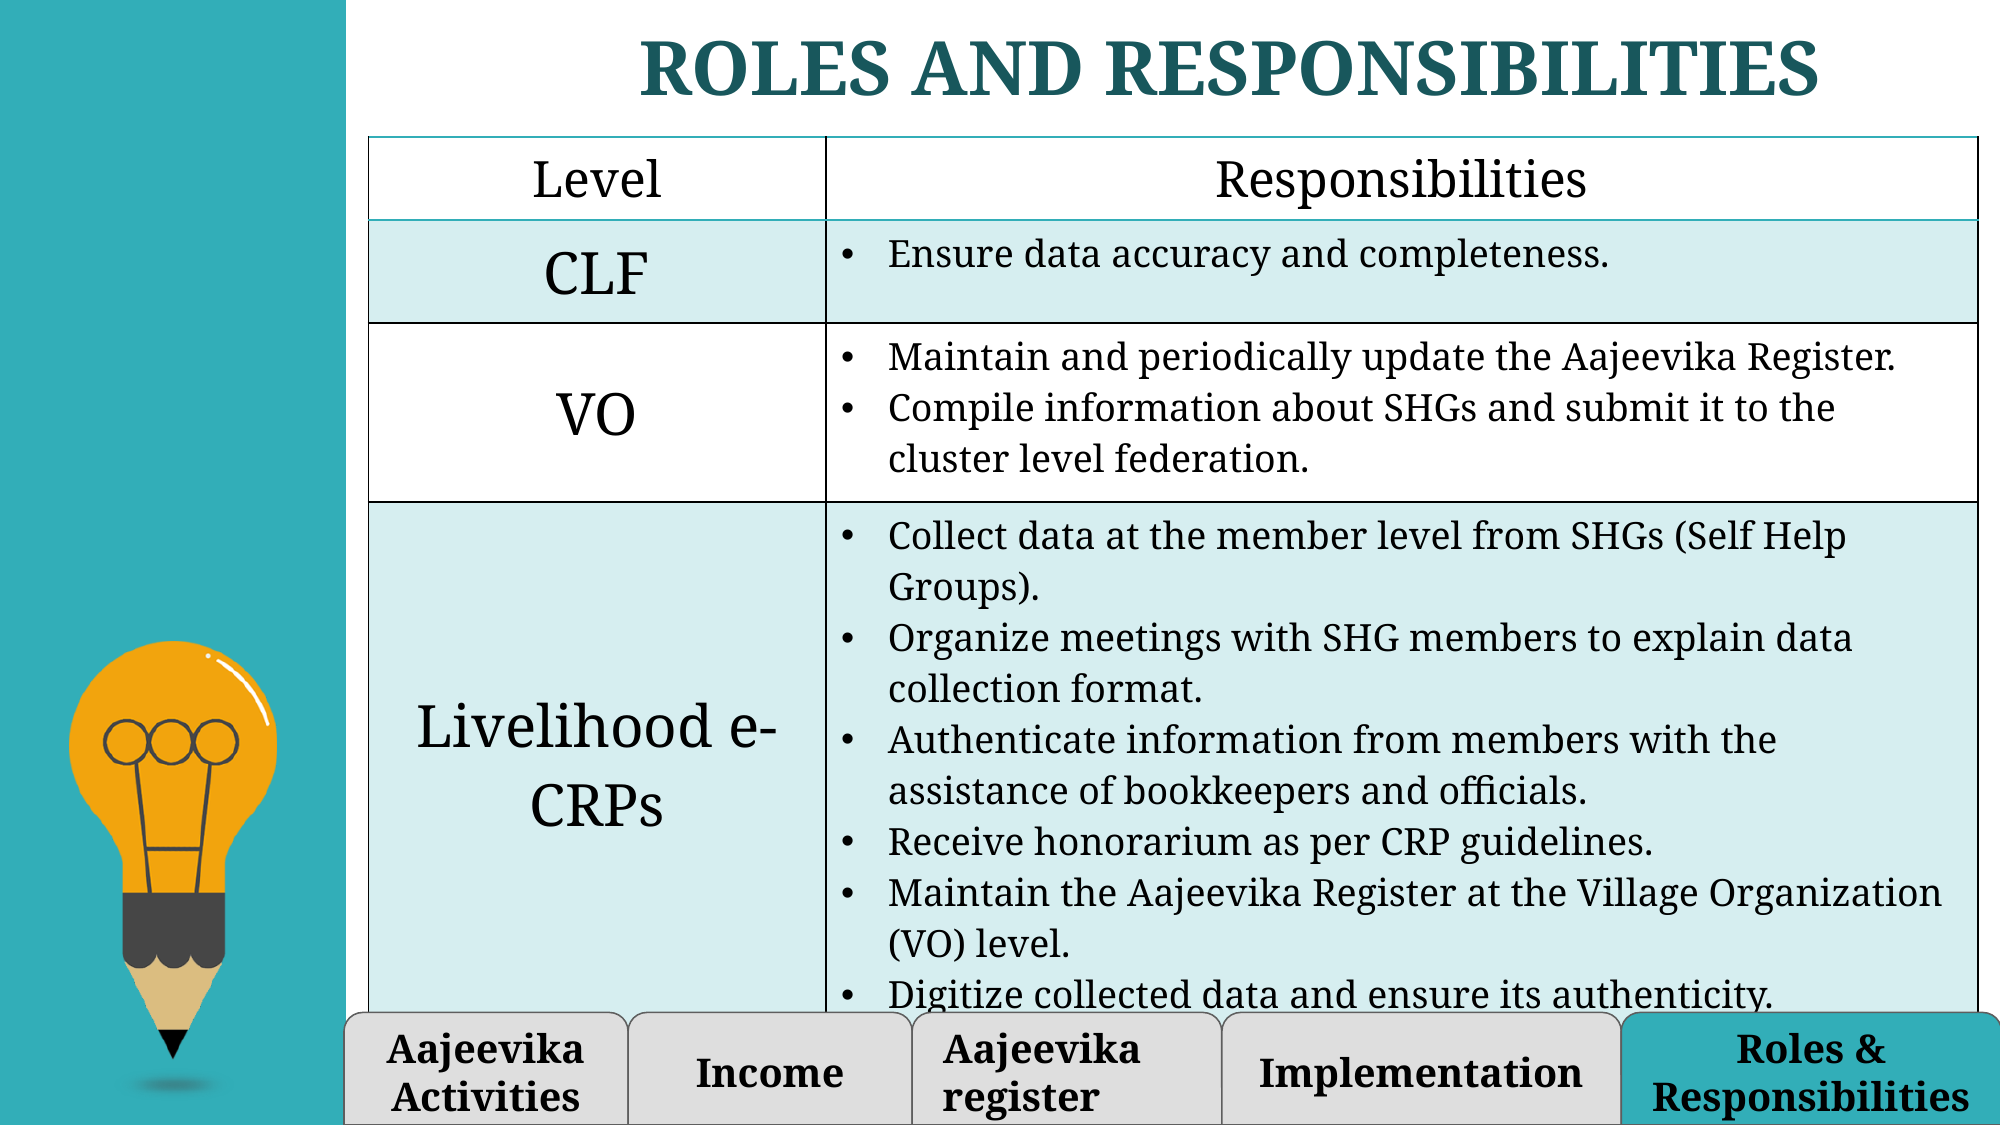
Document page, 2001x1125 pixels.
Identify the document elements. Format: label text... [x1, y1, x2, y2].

text_box Aajeevika Activities [343, 1012, 628, 1125]
text_box Aajeevika register [912, 1012, 1222, 1125]
picture [69, 641, 277, 1101]
table_cell CLF [369, 221, 825, 322]
table_cell Livelihood e-CRPs [369, 503, 825, 1025]
table_cell VO [369, 324, 825, 501]
table_cell Ensure data accuracy and completeness. [827, 221, 1977, 322]
text_box Roles & Responsibilities [1621, 1012, 2000, 1125]
text_box Income [628, 1012, 912, 1125]
text_box Implementation [1221, 1012, 1621, 1125]
table_cell Maintain and periodically update the Aajeevika Register. Compile information about SHGs and submit it to the cluster level federation. [827, 324, 1977, 501]
table_cell Collect data at the member level from SHGs (Self Help Groups). Organize meetings with SHG members to explain data collection format. Authenticate information from members with the assistance of bookkeepers and officials. Receive honorarium as per CRP guidelines. Maintain the Aajeevika Register at the Village Organization (VO) level. Digitize collected data and ensure its authenticity. [827, 503, 1977, 1026]
title ROLES AND RESPONSIBILITIES [368, 13, 2000, 160]
table_header Responsibilities [827, 138, 1977, 219]
table_header Level [369, 138, 825, 219]
